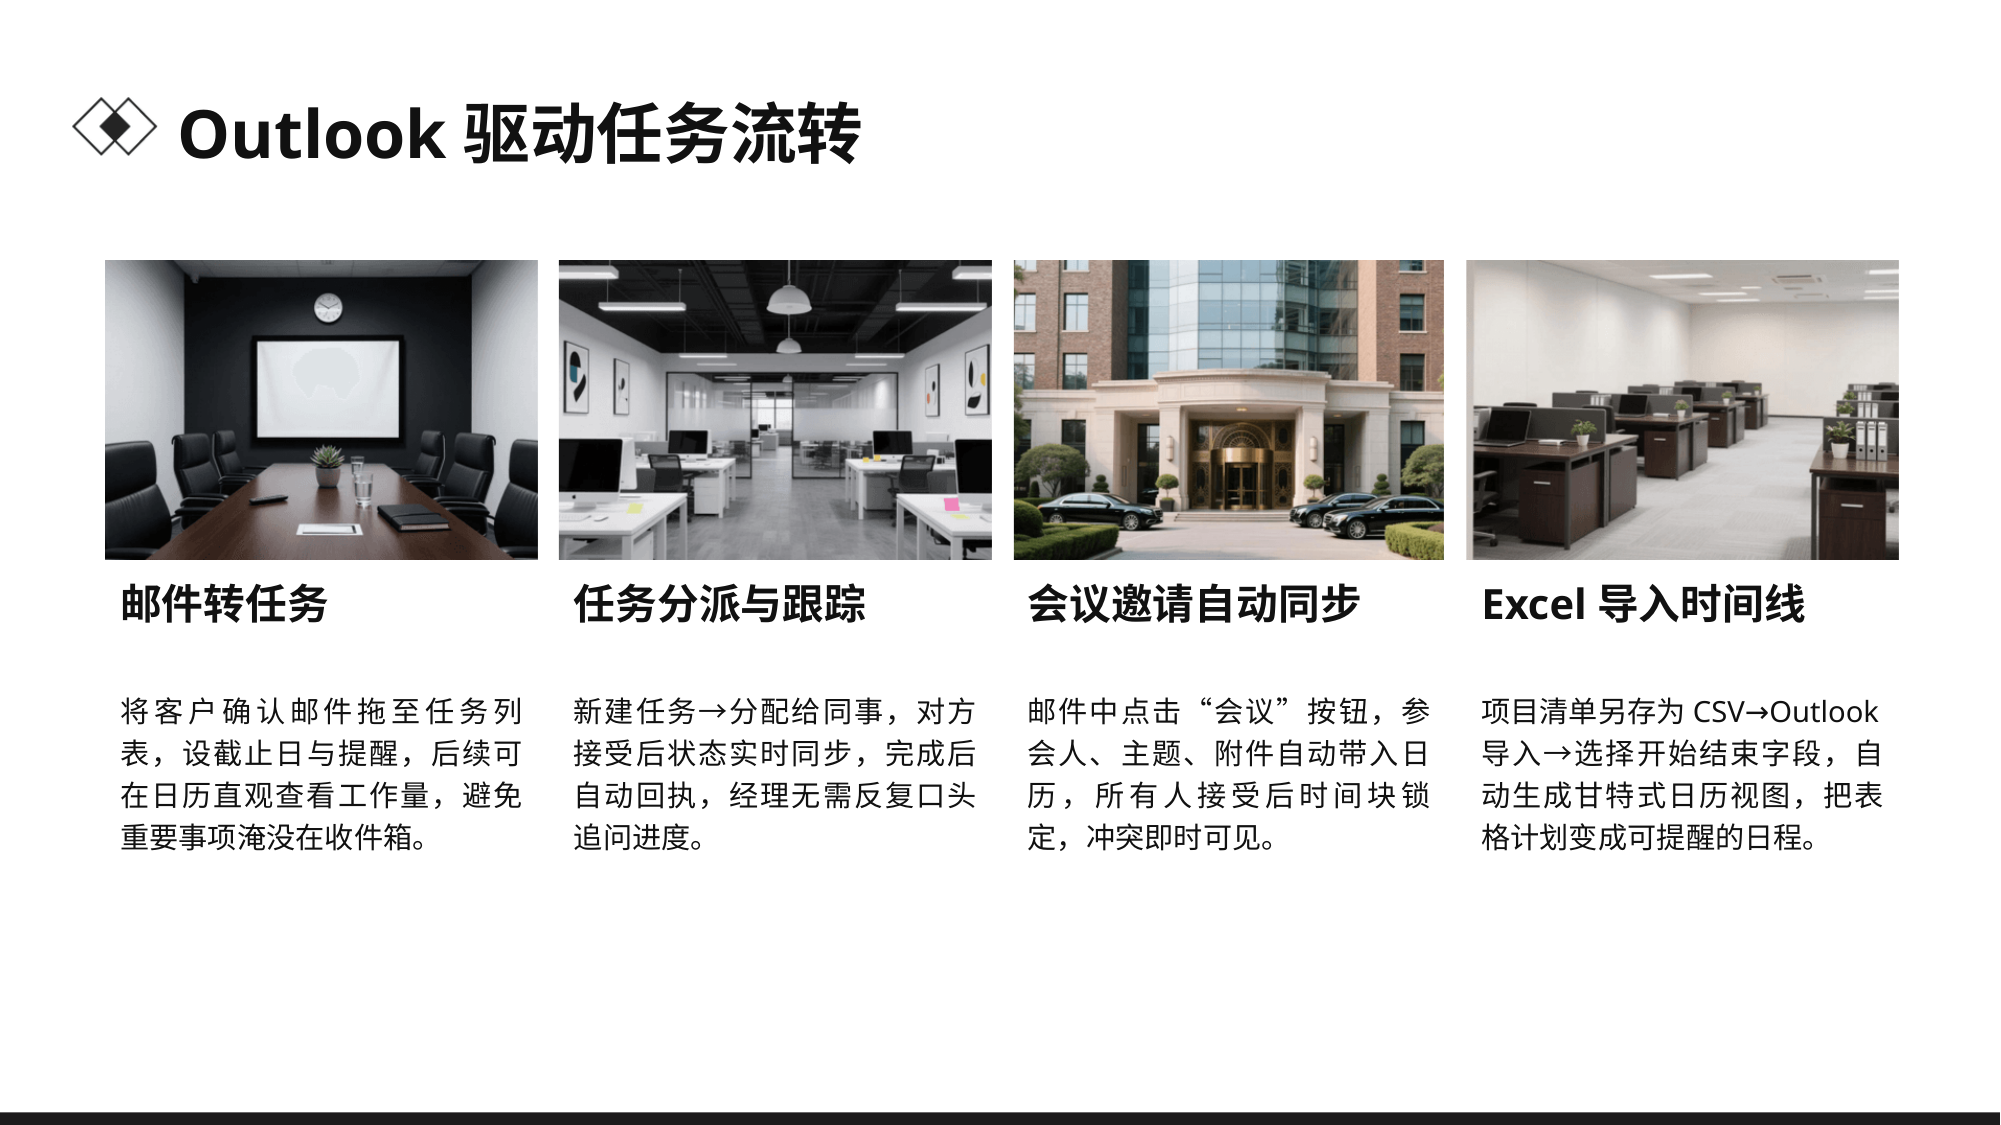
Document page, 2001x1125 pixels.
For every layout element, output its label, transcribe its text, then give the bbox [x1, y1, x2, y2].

text_box 将客户确认邮件拖至任务列表，设截止日与提醒，后续可在日历直观查看工作量，避免重要事项淹没在收件箱。 [105, 678, 539, 862]
picture [1466, 260, 1900, 560]
text_box 邮件转任务 [105, 570, 539, 636]
text_box [0, 1112, 2000, 1125]
text_box 新建任务→分配给同事，对方接受后状态实时同步，完成后自动回执，经理无需反复口头追问进度。 [558, 678, 992, 862]
text_box Excel导入时间线 [1466, 570, 1900, 636]
text_box 会议邀请自动同步 [1012, 570, 1446, 636]
picture [558, 260, 992, 560]
picture [70, 95, 158, 156]
picture [1013, 260, 1445, 560]
text_box 邮件中点击“会议”按钮，参会人、主题、附件自动带入日历，所有人接受后时间块锁定，冲突即时可见。 [1012, 678, 1446, 862]
picture [105, 260, 539, 560]
text_box 任务分派与跟踪 [558, 570, 992, 636]
text_box Outlook驱动任务流转 [162, 84, 1891, 180]
text_box 项目清单另存为CSV→Outlook导入→选择开始结束字段，自动生成甘特式日历视图，把表格计划变成可提醒的日程。 [1466, 678, 1900, 862]
